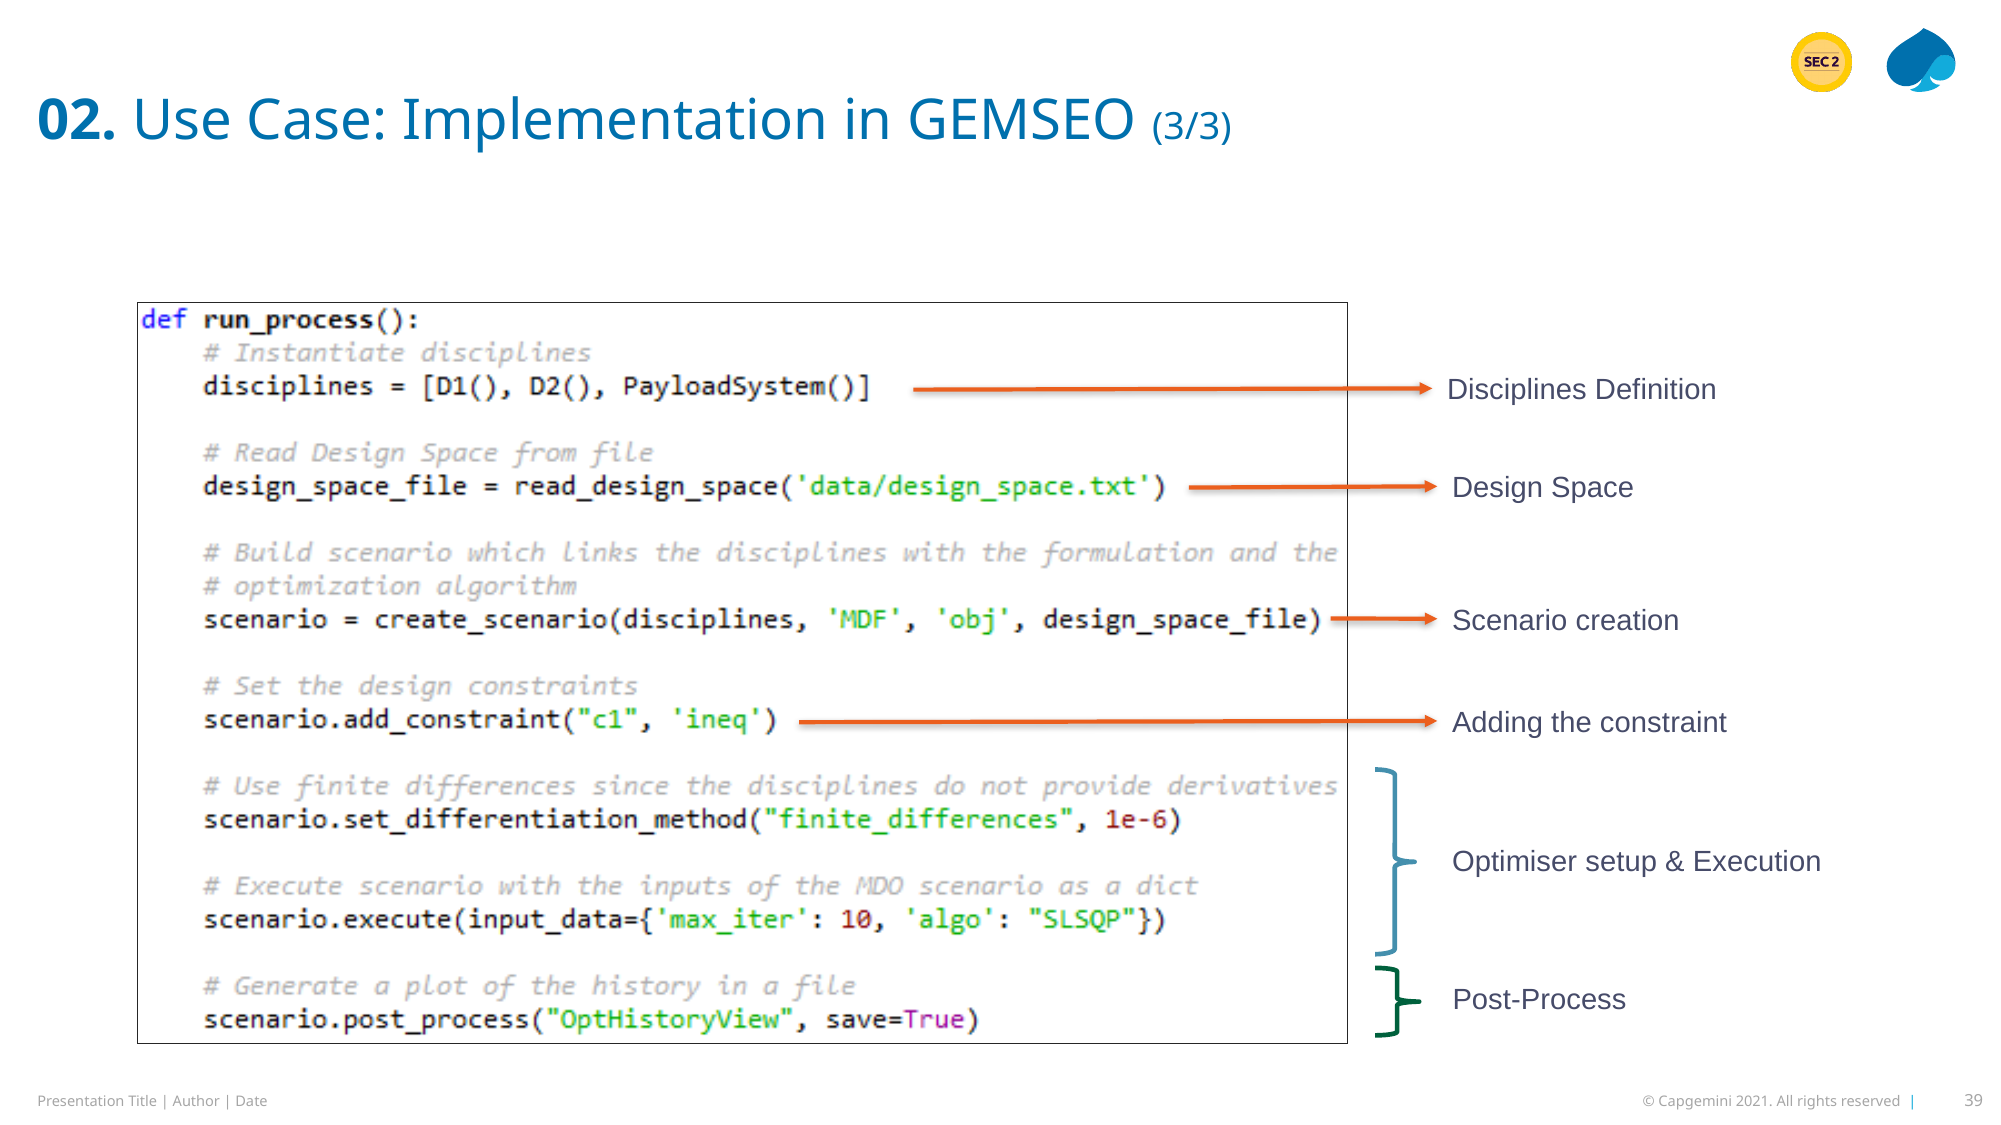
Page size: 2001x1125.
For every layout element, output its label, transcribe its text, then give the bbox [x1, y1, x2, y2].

text_box [1375, 769, 1415, 955]
text_box Design Space [1437, 461, 1700, 512]
text_box Adding the constraint [1437, 696, 1785, 746]
picture [137, 302, 1348, 1044]
text_box [1375, 967, 1420, 1036]
text_box Post-Process [1437, 973, 1662, 1023]
text_box Optimiser setup & Execution [1437, 834, 1863, 885]
text_box Disciplines Definition [1432, 363, 1780, 414]
text_box Scenario creation [1437, 593, 1736, 644]
title 02. Use Case: Implementation in GEMSEO (3/3) [37, 0, 1863, 182]
